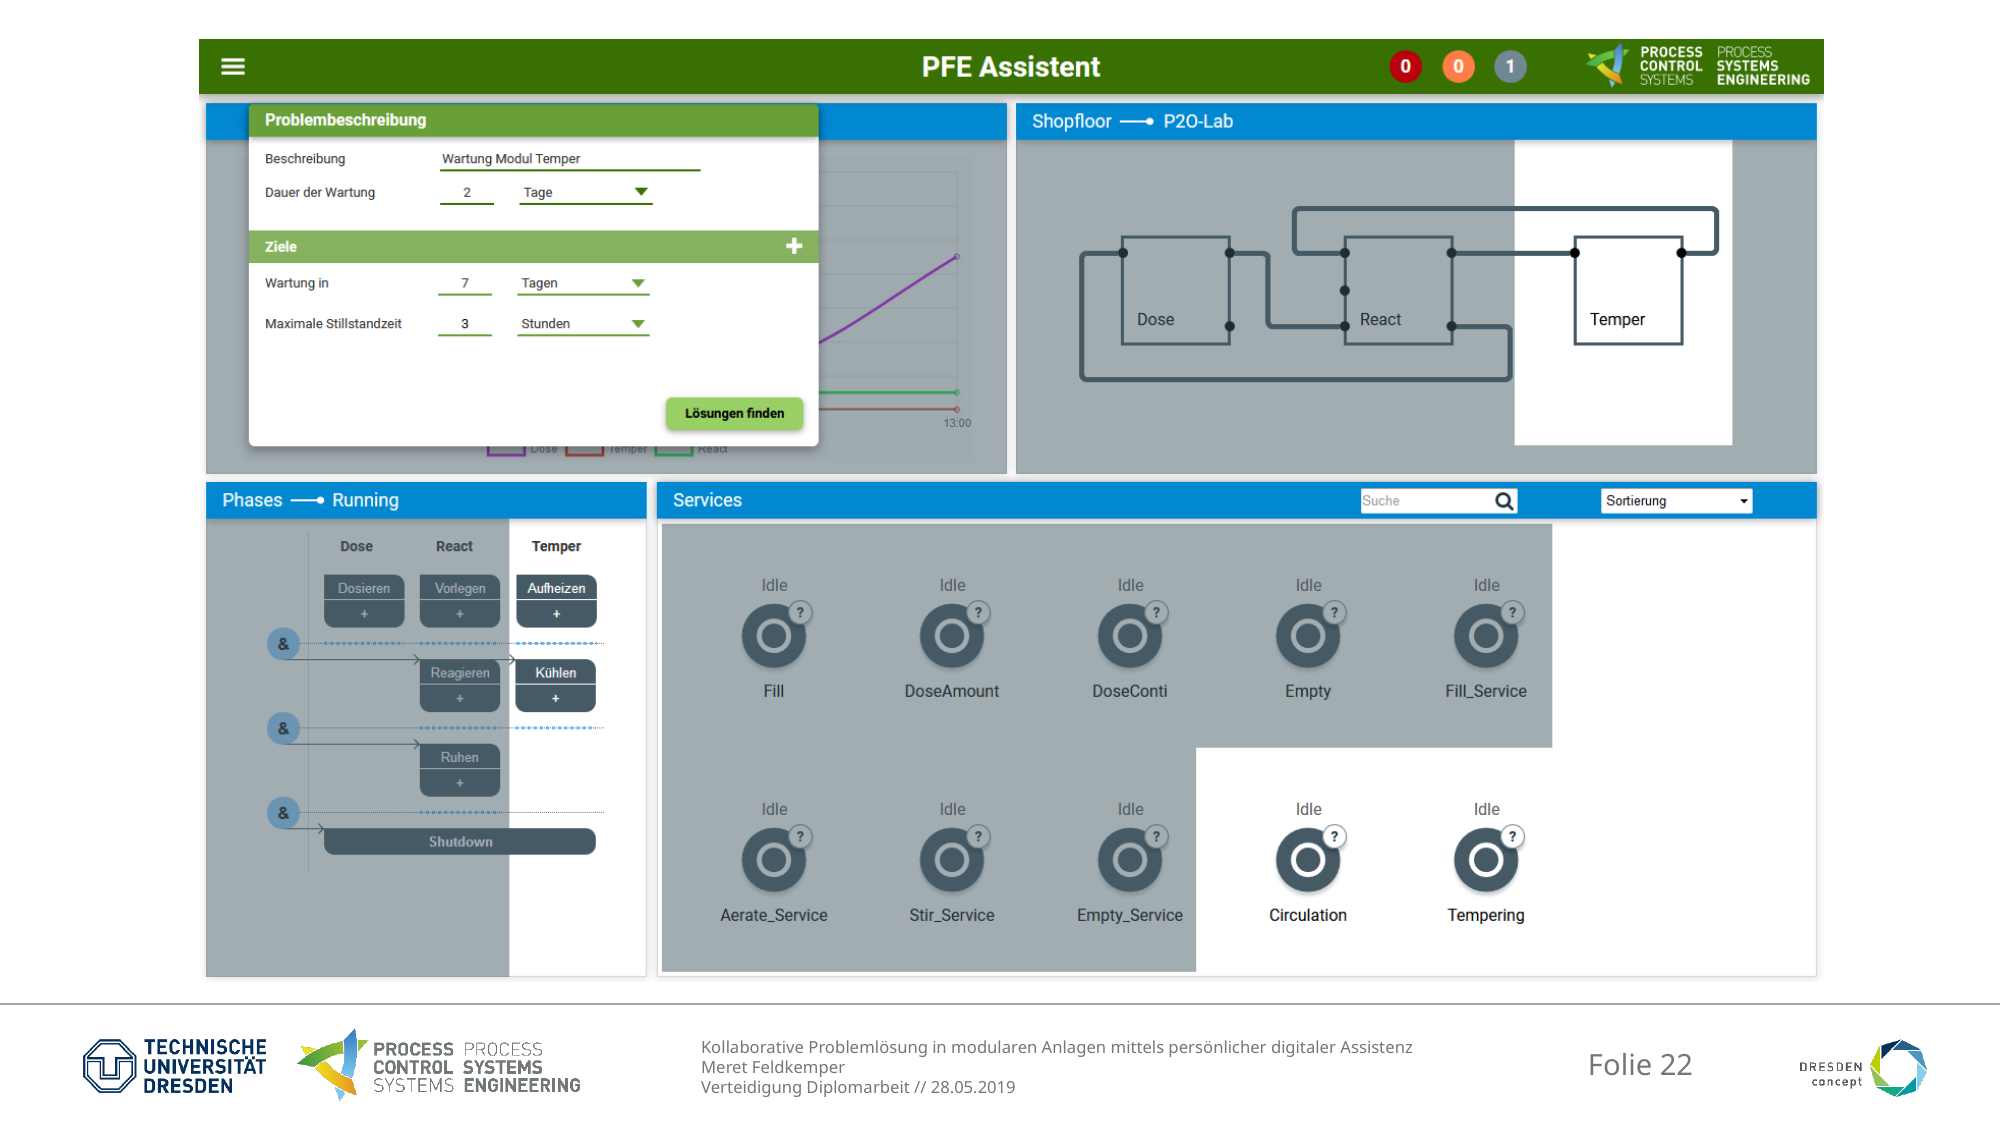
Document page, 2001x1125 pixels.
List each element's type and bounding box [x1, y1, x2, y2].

list [199, 39, 1824, 982]
picture [83, 1039, 266, 1093]
picture [1800, 1039, 1927, 1097]
picture [297, 1028, 580, 1101]
